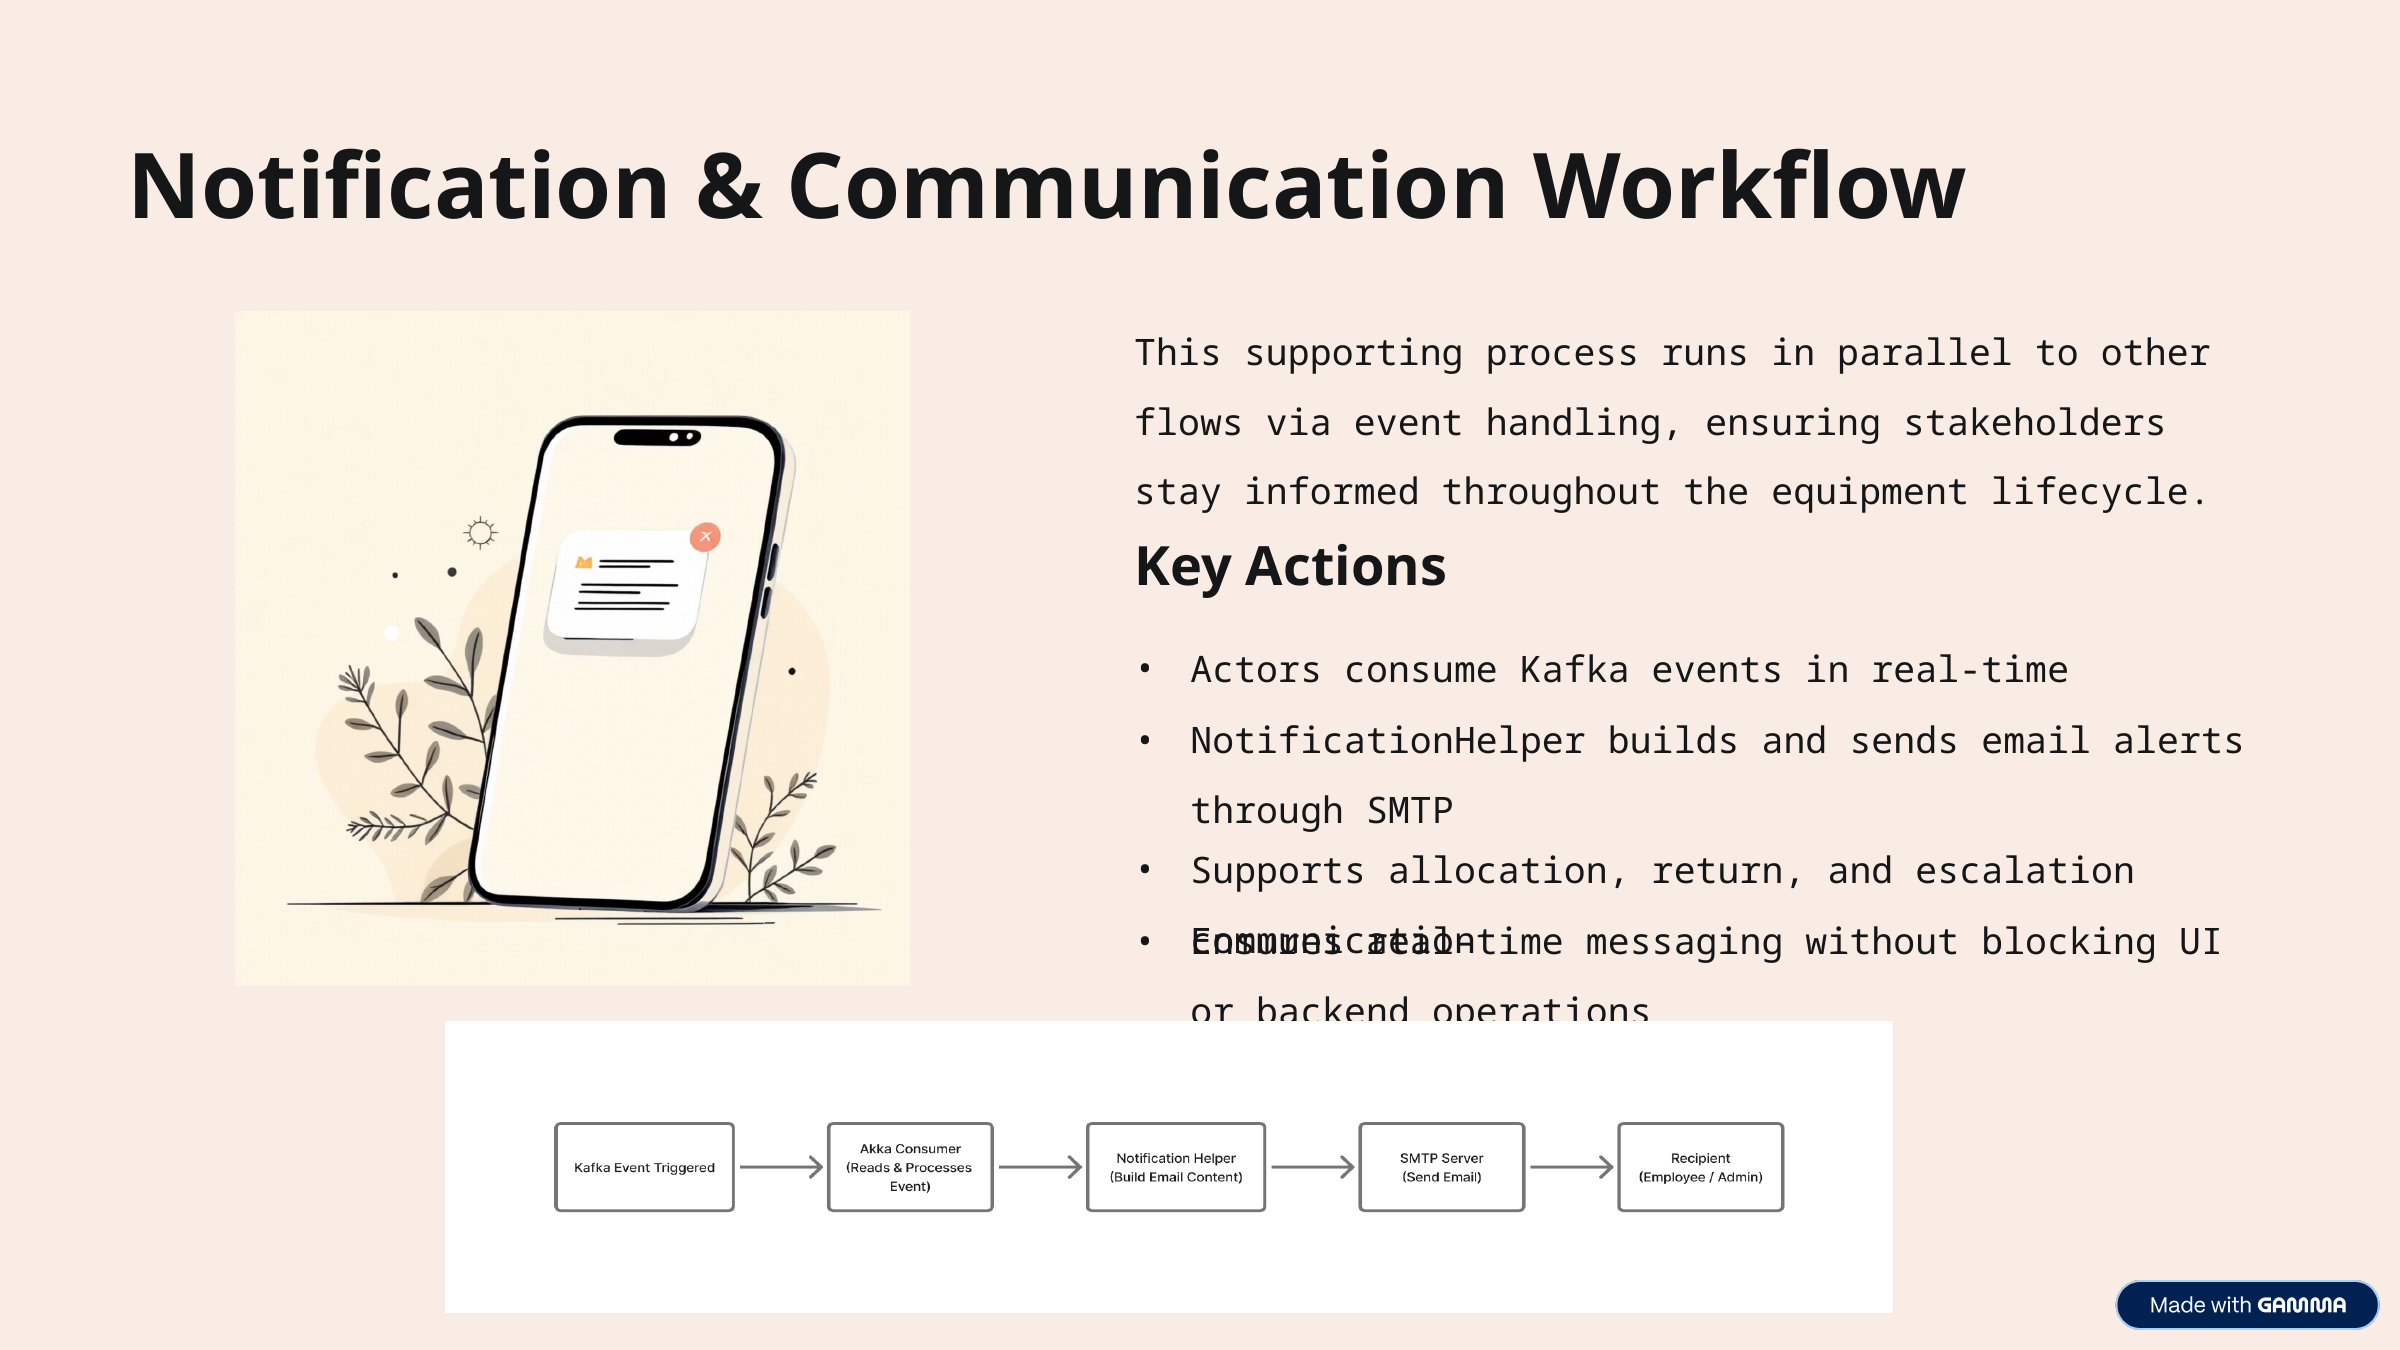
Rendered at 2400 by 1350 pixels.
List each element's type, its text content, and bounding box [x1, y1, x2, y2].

picture [445, 1021, 1893, 1314]
text_box NotificationHelper builds and sends email alerts through SMTP [1134, 691, 2274, 808]
picture [2106, 1271, 2389, 1339]
text_box This supporting process runs in parallel to other flows via event handling, ensuring stakeholders stay informed throughout the equipment lifecycle. [1134, 302, 2274, 478]
text_box Ensures real-time messaging without blocking UI or backend operations [1134, 892, 2274, 1010]
text_box Key Actions [1134, 514, 1683, 584]
text_box Actors consume Kafka events in real-time [1134, 619, 2274, 679]
text_box Notification & Communication Workflow [127, 100, 2151, 215]
text_box Supports allocation, return, and escalation communication [1134, 820, 2274, 880]
picture [235, 311, 911, 987]
